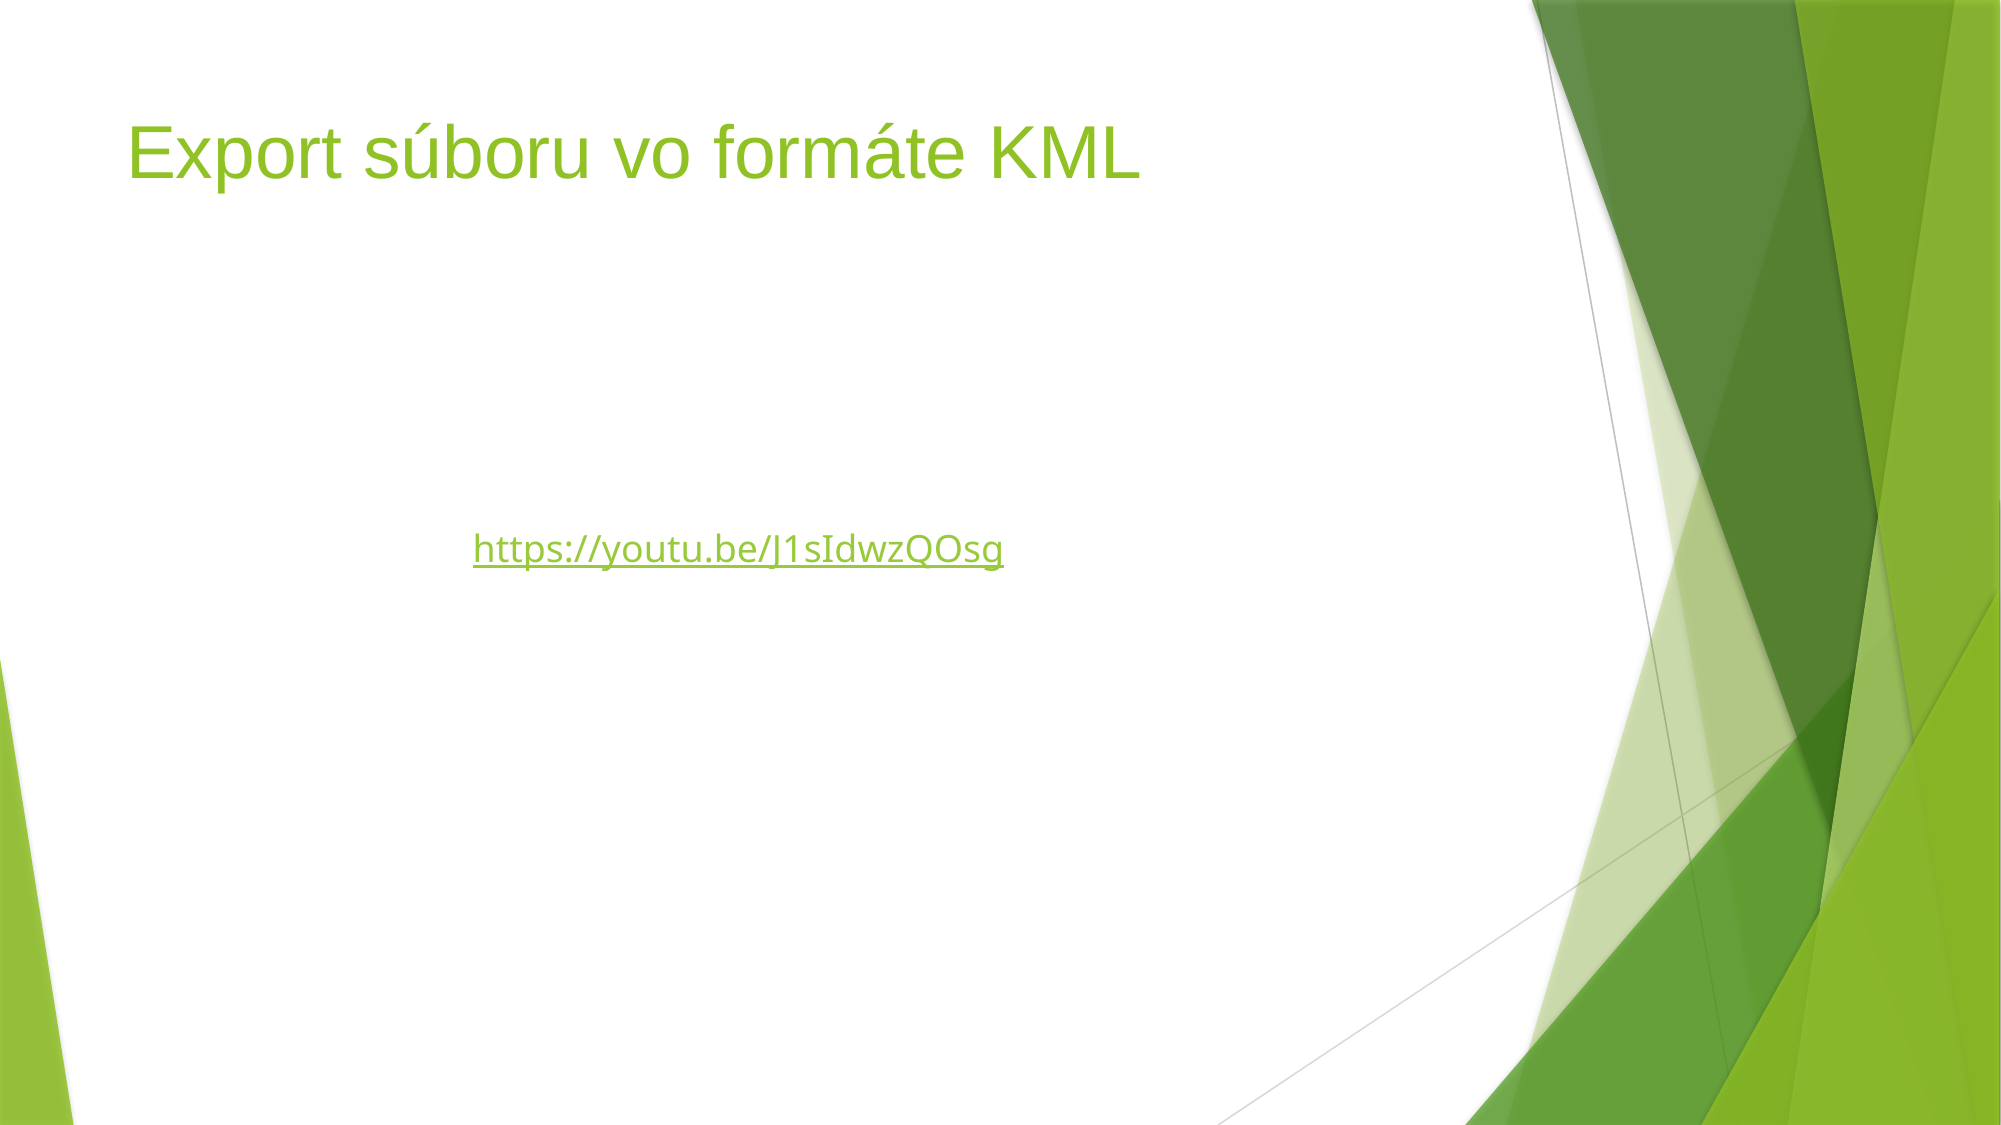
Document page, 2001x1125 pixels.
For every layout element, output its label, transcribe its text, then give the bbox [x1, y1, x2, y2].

title Export súboru vo formáte KML [111, 95, 1522, 313]
text_box https://youtu.be/J1sIdwzQOsg [457, 517, 1636, 584]
